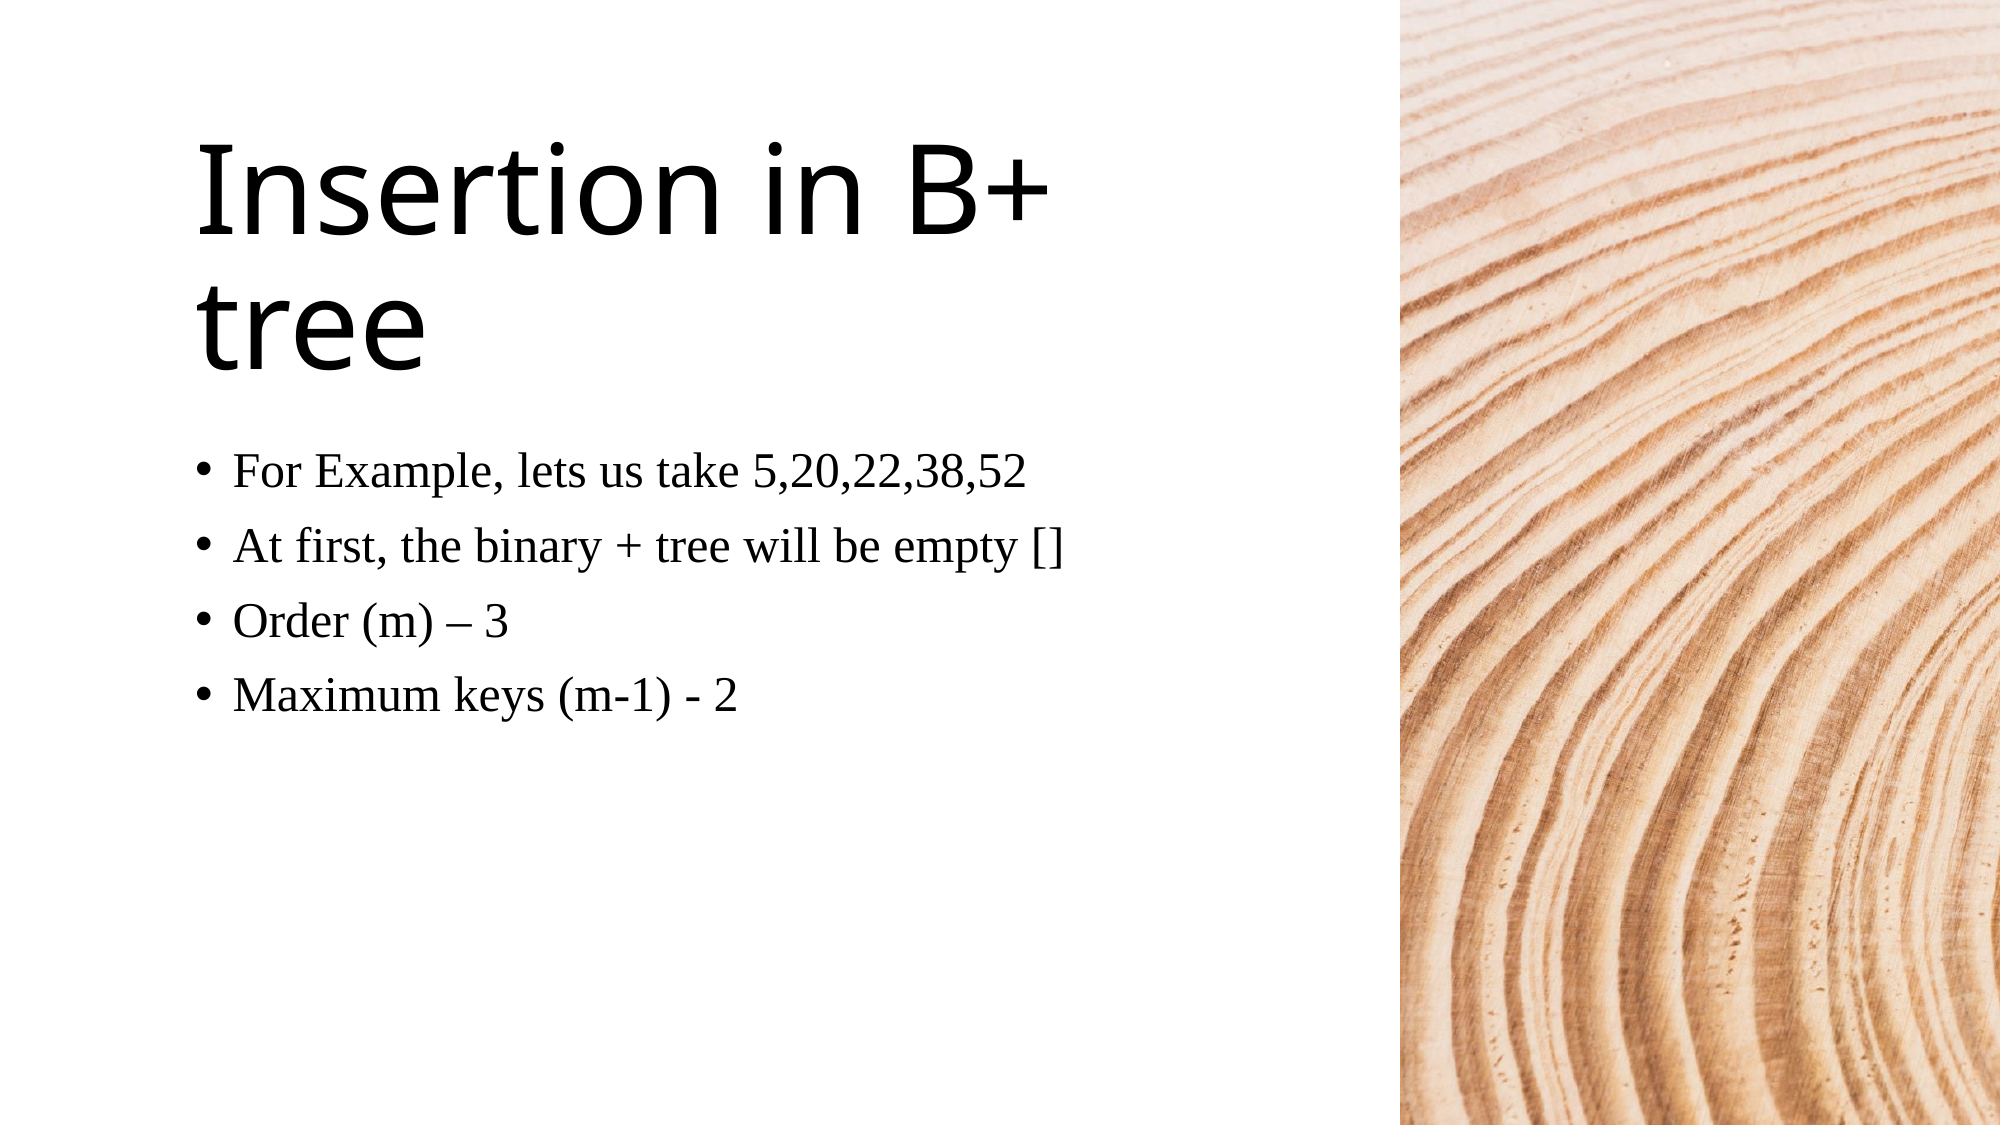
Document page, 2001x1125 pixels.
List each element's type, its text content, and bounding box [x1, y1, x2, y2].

title Insertion in B+ tree [180, 93, 1215, 430]
list For Example, lets us take 5,20,22,38,52 At first, the binary + tree will be empty [] Order (m) – 3 Maximum keys (m-1) - 2 [180, 436, 1201, 1032]
picture [1399, 0, 2000, 1125]
